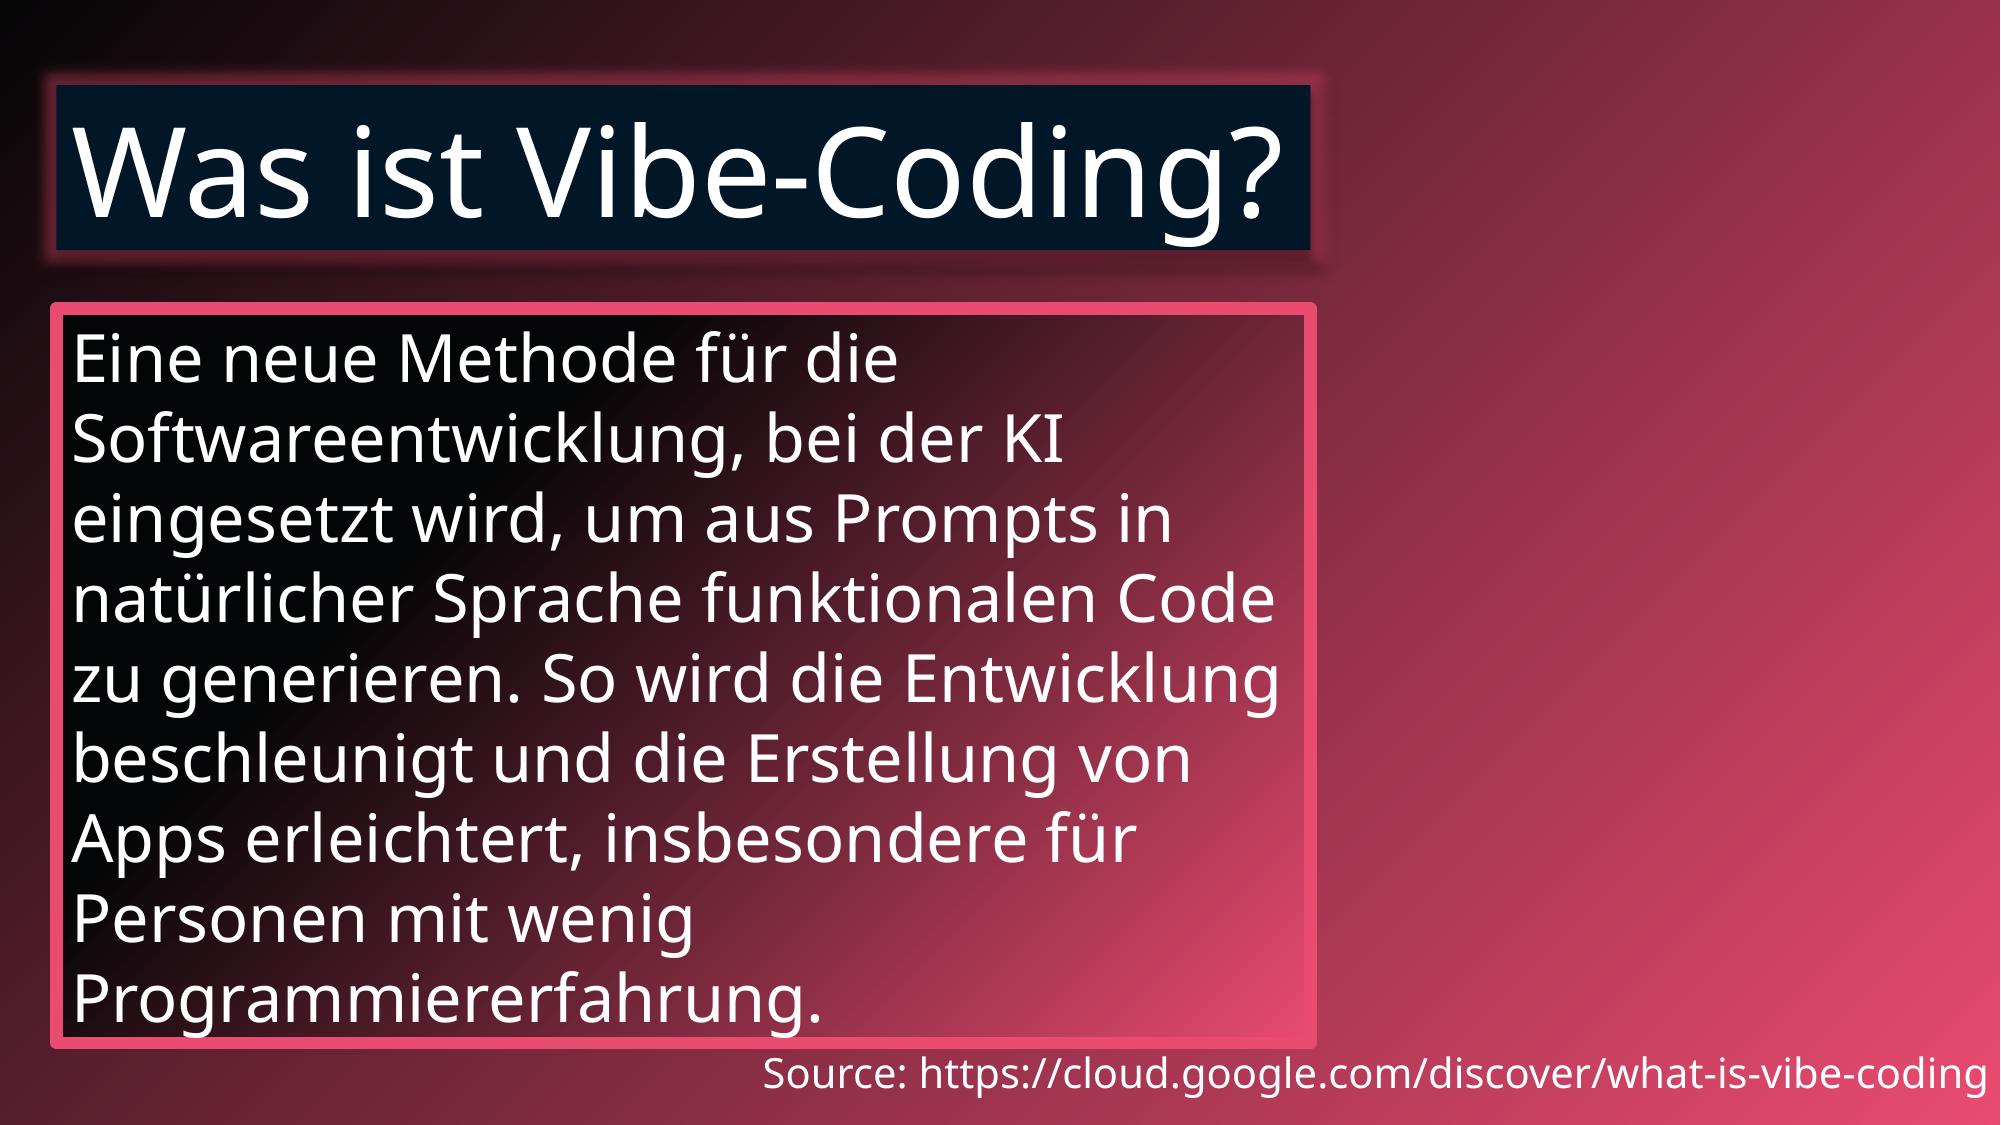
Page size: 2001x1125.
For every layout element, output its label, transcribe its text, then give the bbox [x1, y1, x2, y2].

text_box Eine neue Methode für die Softwareentwicklung, bei der KI eingesetzt wird, um aus Prompts in natürlicher Sprache funktionalen Code zu generieren. So wird die Entwicklung beschleunigt und die Erstellung von Apps erleichtert, insbesondere für Personen mit wenig Programmiererfahrung. [56, 308, 1311, 1043]
text_box Was ist Vibe-Coding? [56, 85, 1311, 250]
text_box Source: https://cloud.google.com/discover/what-is-vibe-coding [747, 1039, 2000, 1125]
